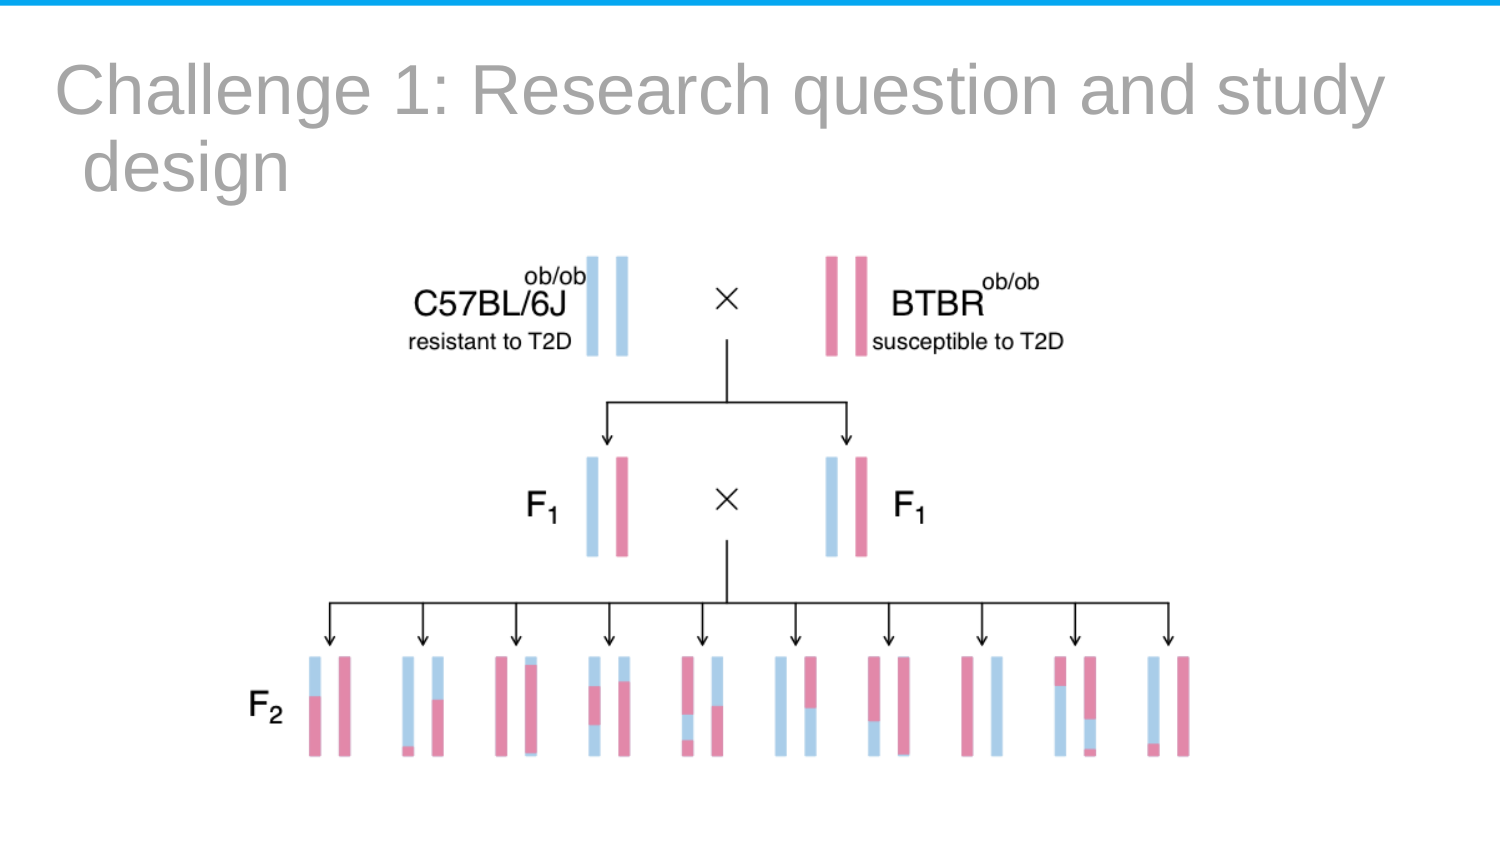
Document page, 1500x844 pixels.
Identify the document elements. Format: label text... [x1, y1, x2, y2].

list Challenge 1: Research question and study design [39, 46, 1500, 125]
picture [233, 237, 1221, 776]
list [39, 169, 1415, 798]
